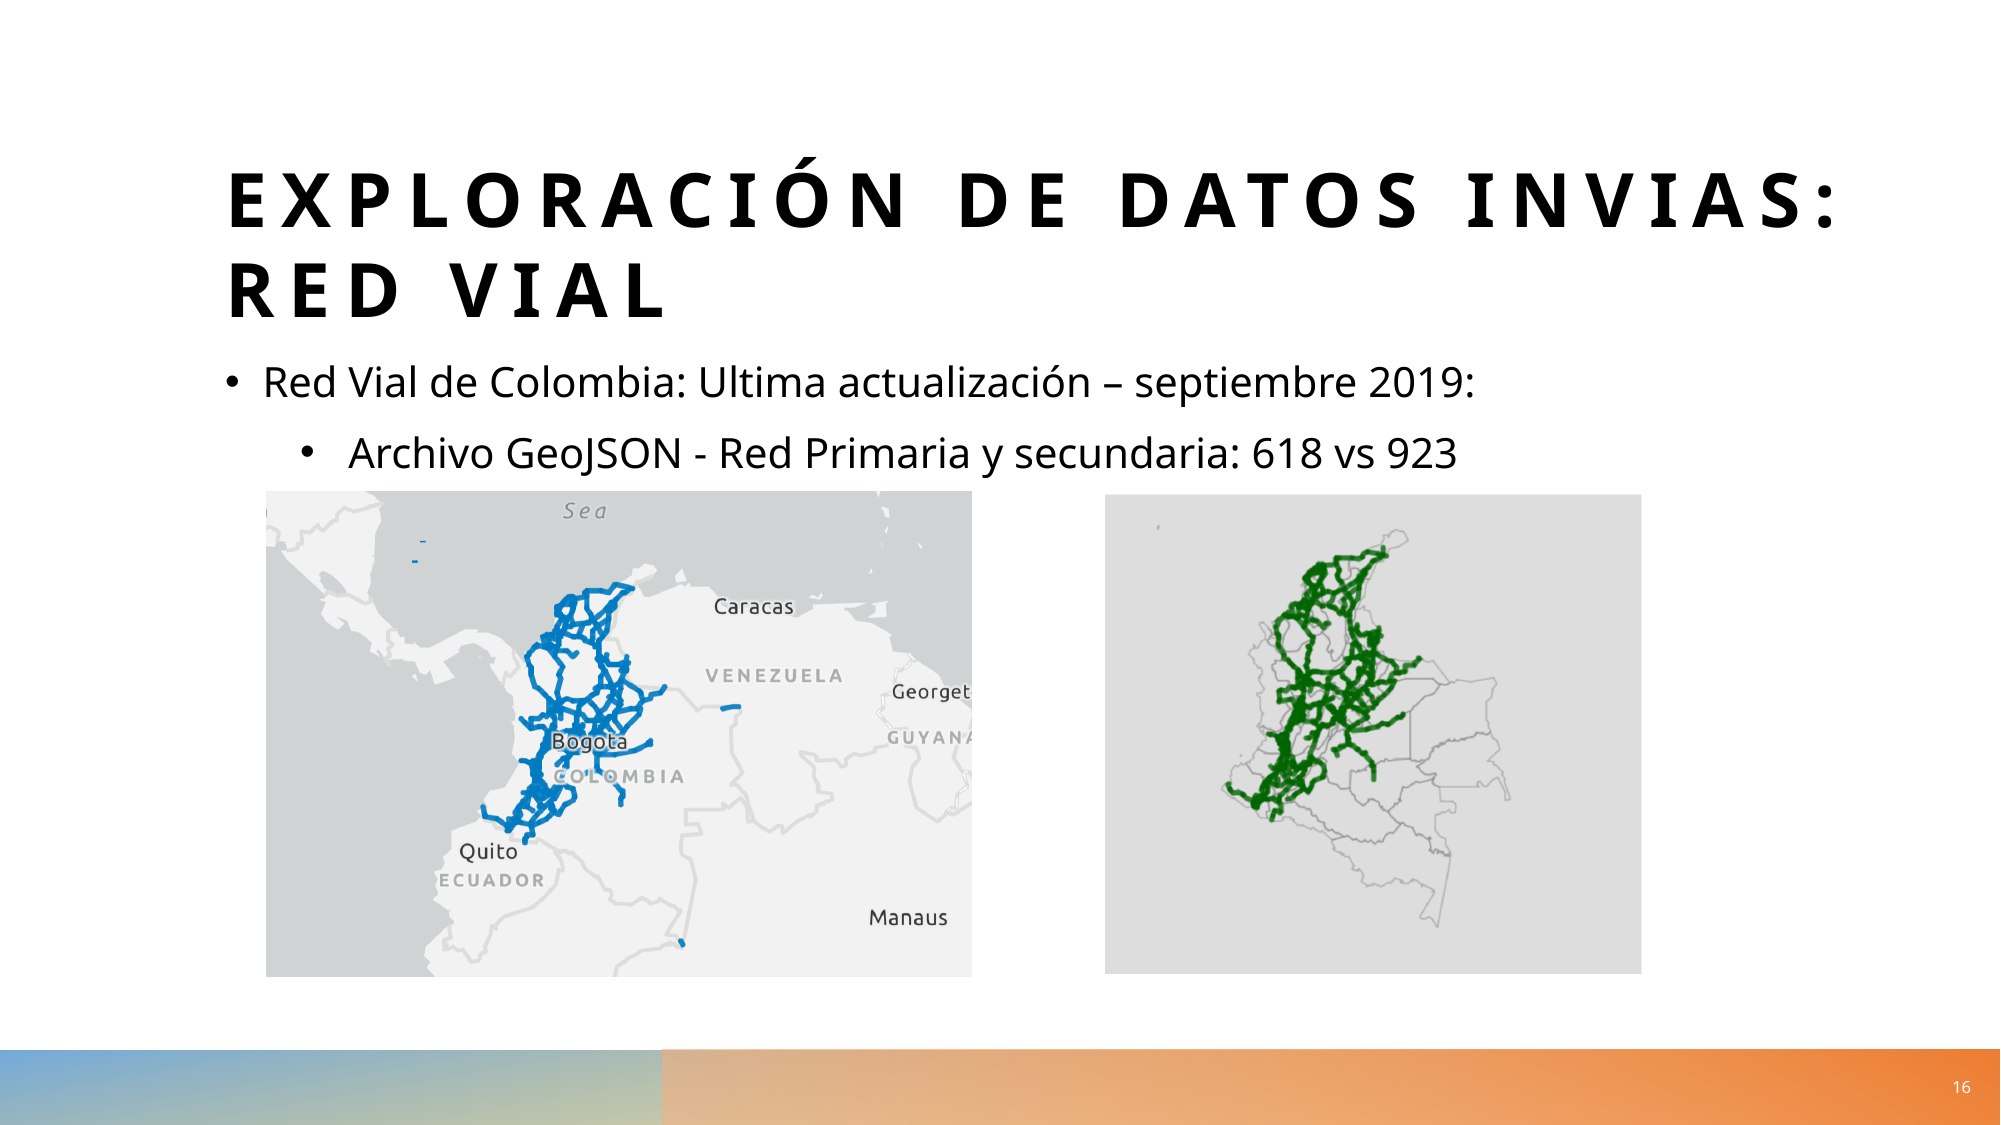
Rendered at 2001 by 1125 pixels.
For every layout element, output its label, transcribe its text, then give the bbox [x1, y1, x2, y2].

list Red Vial de Colombia: Ultima actualización – septiembre 2019: Archivo GeoJSON - Red Primaria y secundaria: 618 vs 923 [225, 345, 1905, 503]
title Exploración de datos invias: Red vial [225, 130, 1905, 333]
picture [1104, 491, 1642, 976]
slide_number 16 [1914, 1051, 1987, 1125]
picture [266, 491, 972, 977]
